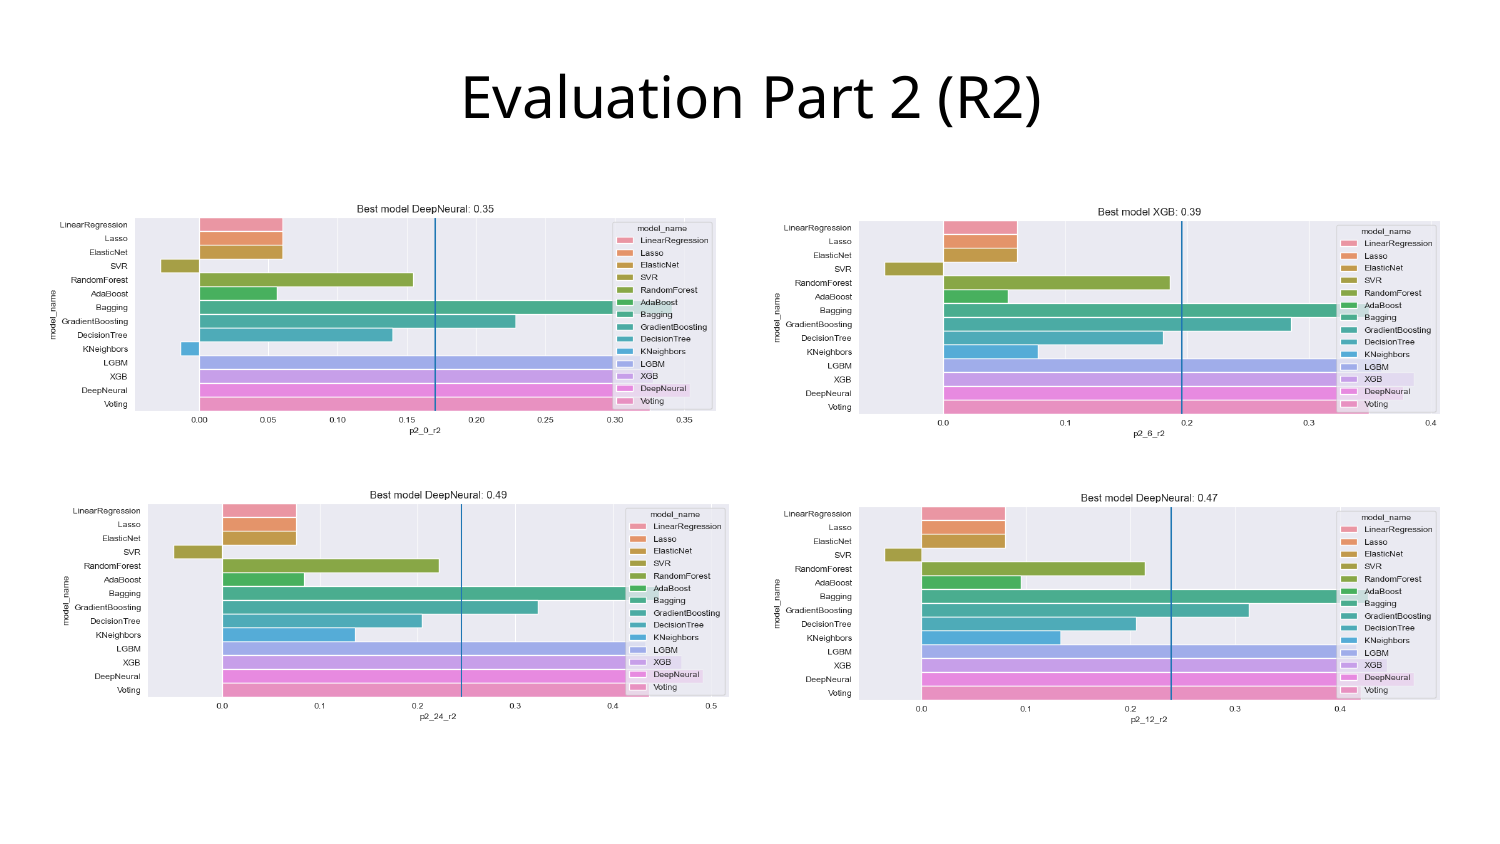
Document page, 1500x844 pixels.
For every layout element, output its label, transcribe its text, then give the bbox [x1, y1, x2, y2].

picture [53, 473, 1500, 728]
text_box Evaluation Part 2 (R2) [117, 55, 1385, 135]
picture [39, 187, 1500, 442]
